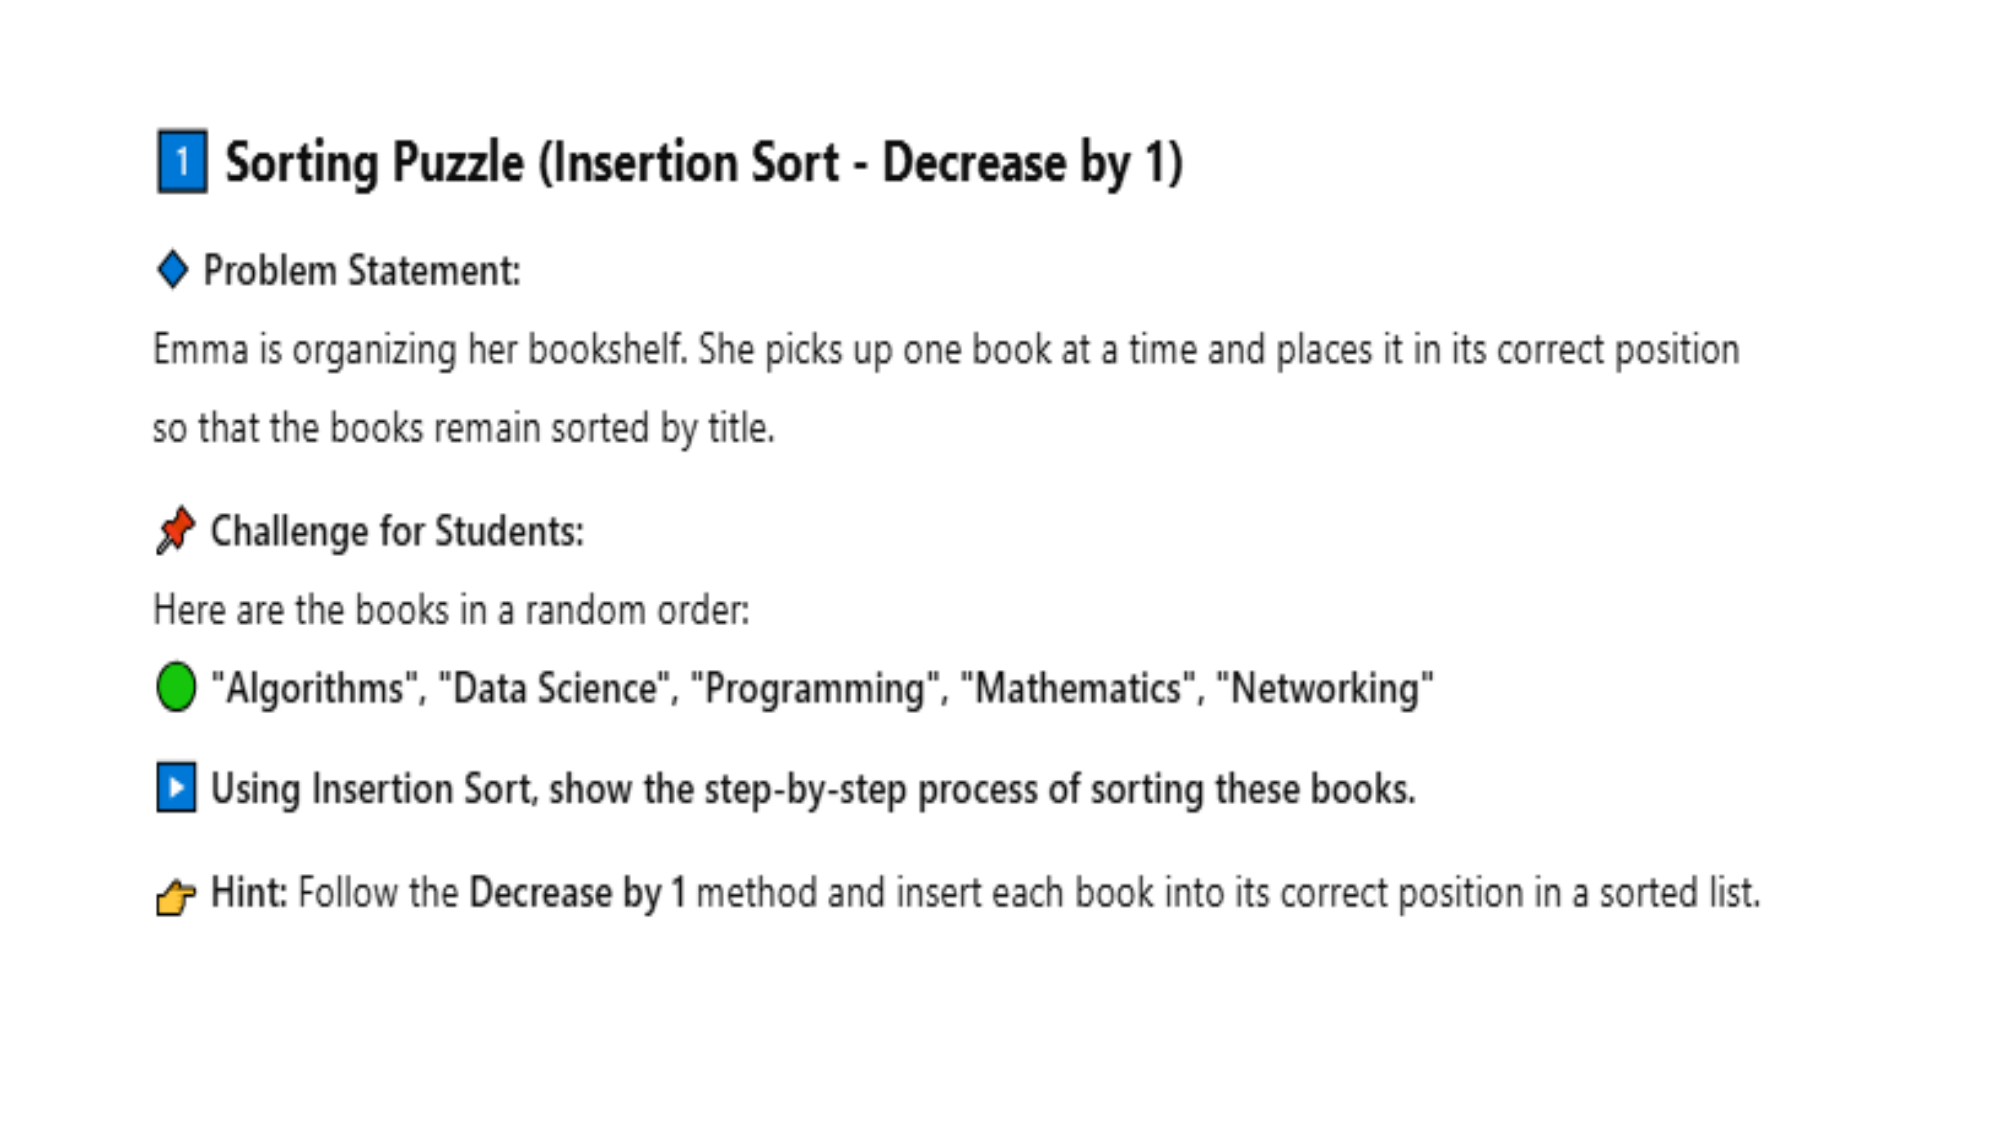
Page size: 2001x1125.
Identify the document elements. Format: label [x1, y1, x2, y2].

picture [128, 115, 1841, 948]
